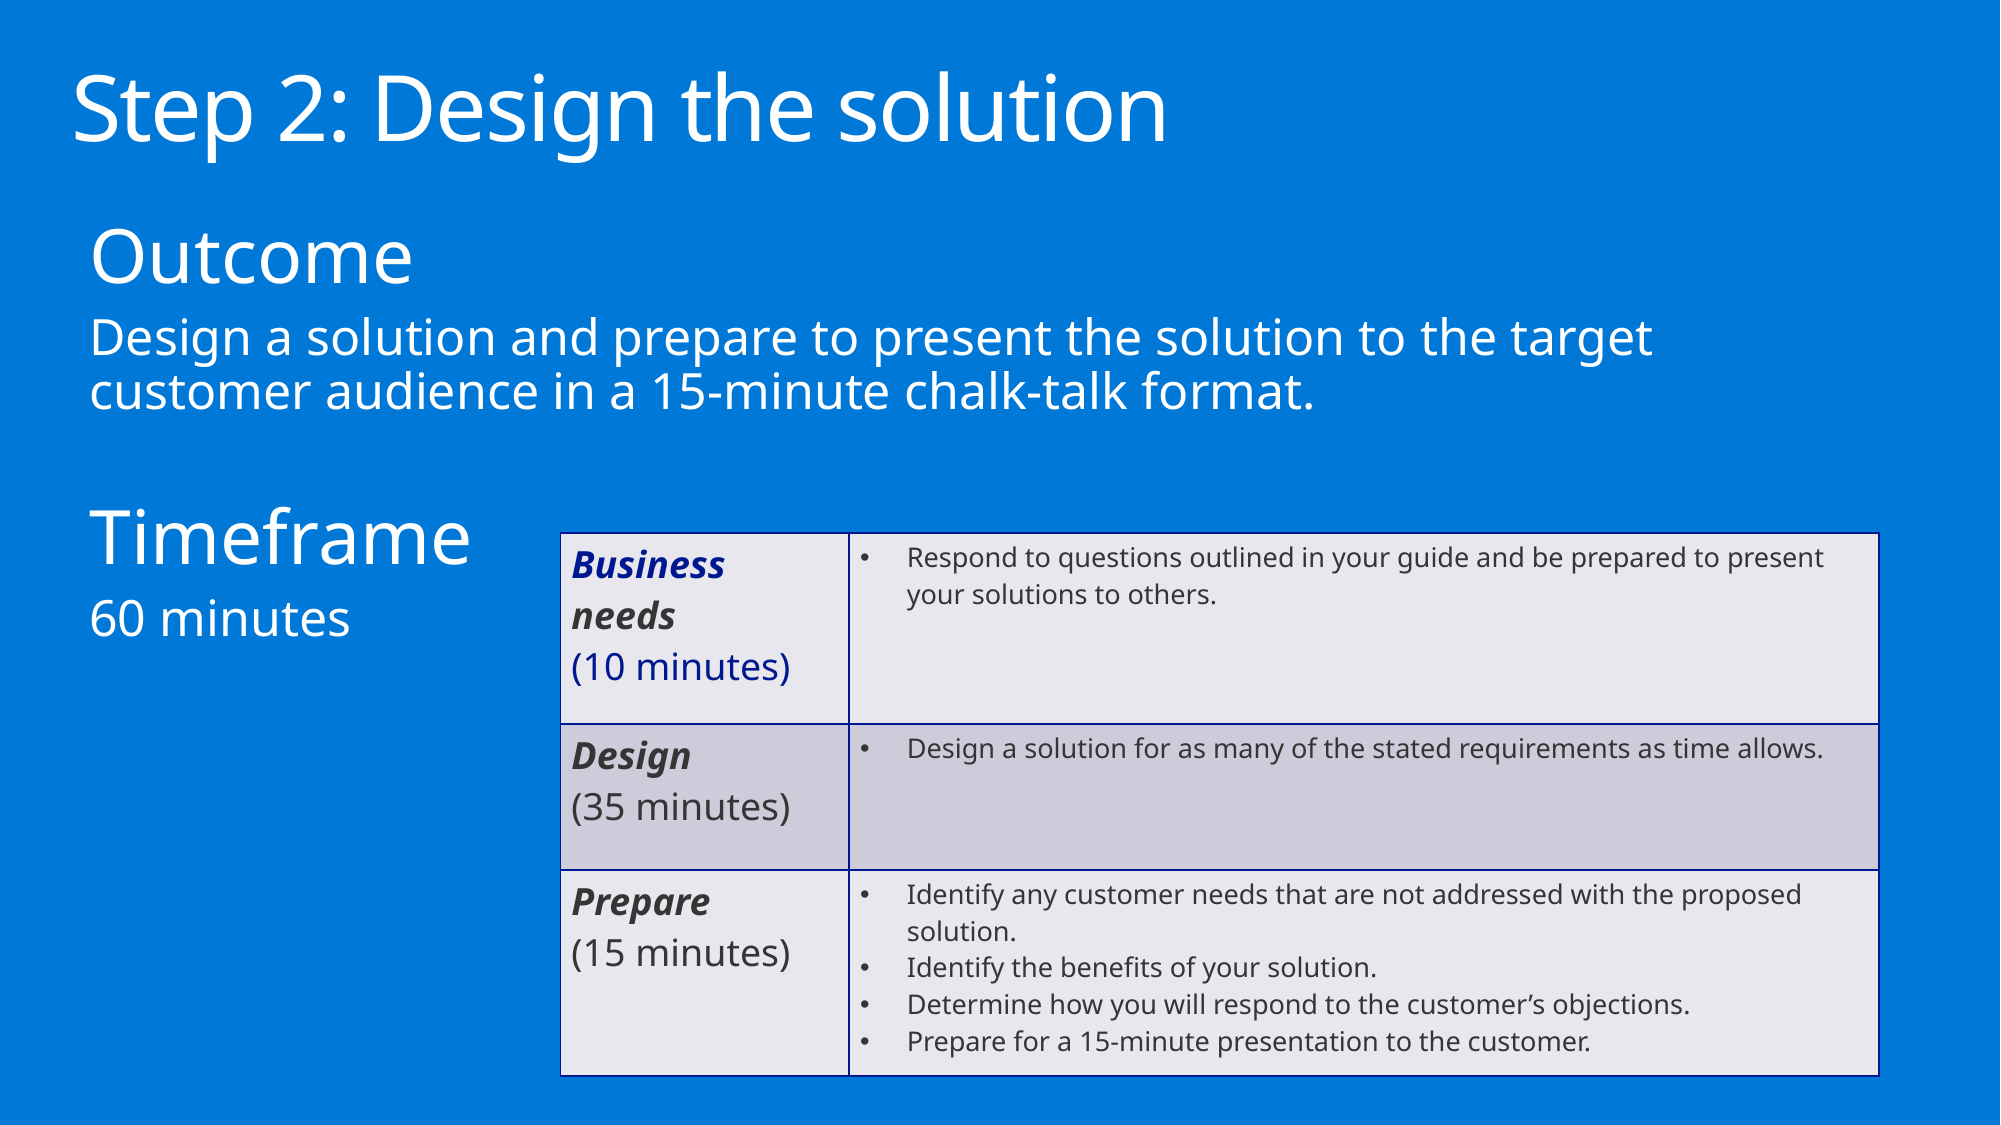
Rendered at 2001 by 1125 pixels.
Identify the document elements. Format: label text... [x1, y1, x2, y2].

text_box Outcome Design a solution and prepare to present the solution to the target customer audience in a 15-minute chalk-talk format. Timeframe 60 minutes [59, 195, 1807, 671]
table_header Business needs (10 minutes) [561, 534, 848, 723]
title Step 2: Design the solution [47, 47, 1960, 196]
table_header Respond to questions outlined in your guide and be prepared to present your solutions to others. [850, 534, 1878, 723]
table_cell Identify any customer needs that are not addressed with the proposed solution. Identify the benefits of your solution. Determine how you will respond to the customer’s objections. Prepare for a 15-minute presentation to the customer. [850, 871, 1878, 1075]
table_cell Prepare (15 minutes) [561, 871, 848, 1075]
table_cell Design (35 minutes) [561, 725, 848, 869]
table_cell Design a solution for as many of the stated requirements as time allows. [850, 725, 1878, 869]
